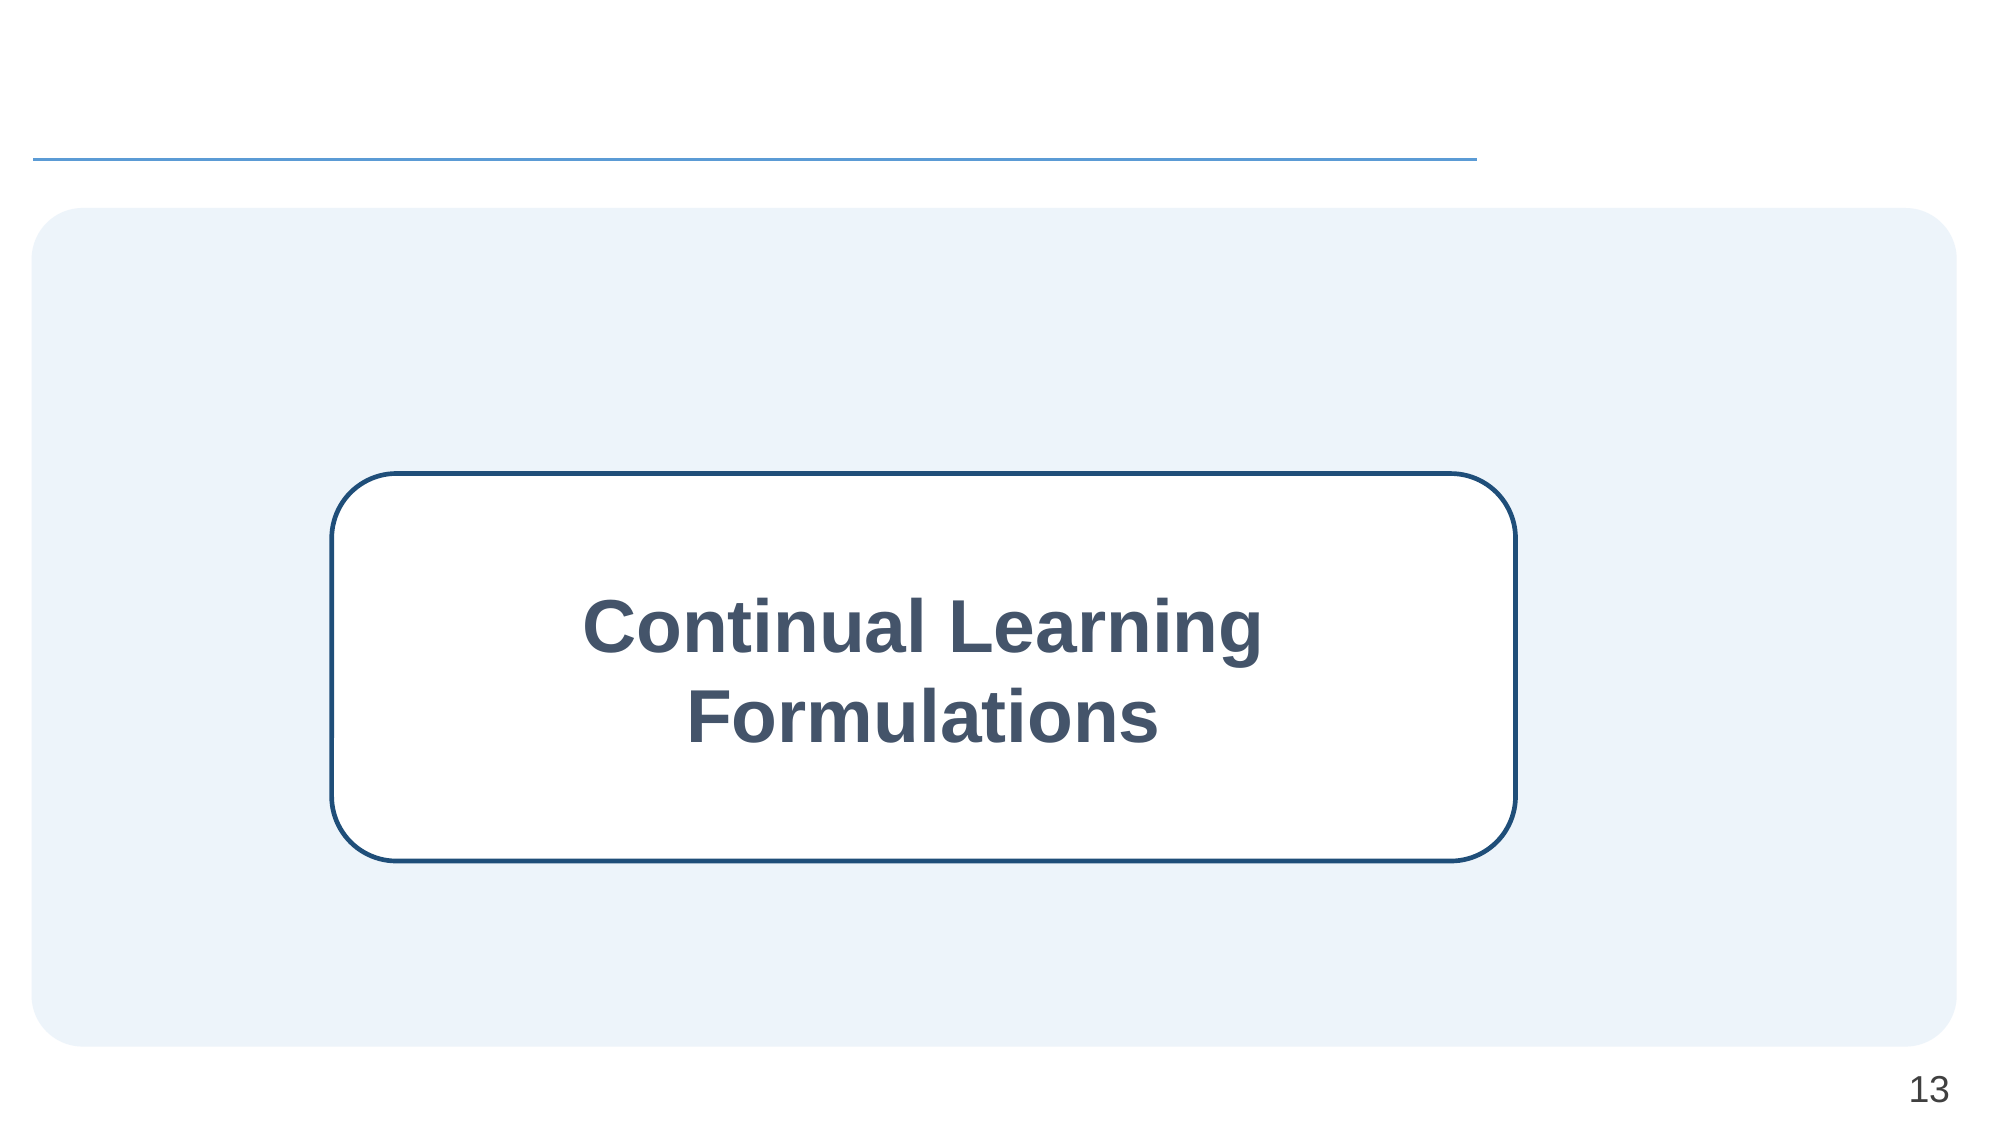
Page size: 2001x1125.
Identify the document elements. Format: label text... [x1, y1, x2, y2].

text_box Continual Learning Formulations [330, 472, 1517, 863]
slide_number 13 [1893, 1057, 1974, 1094]
